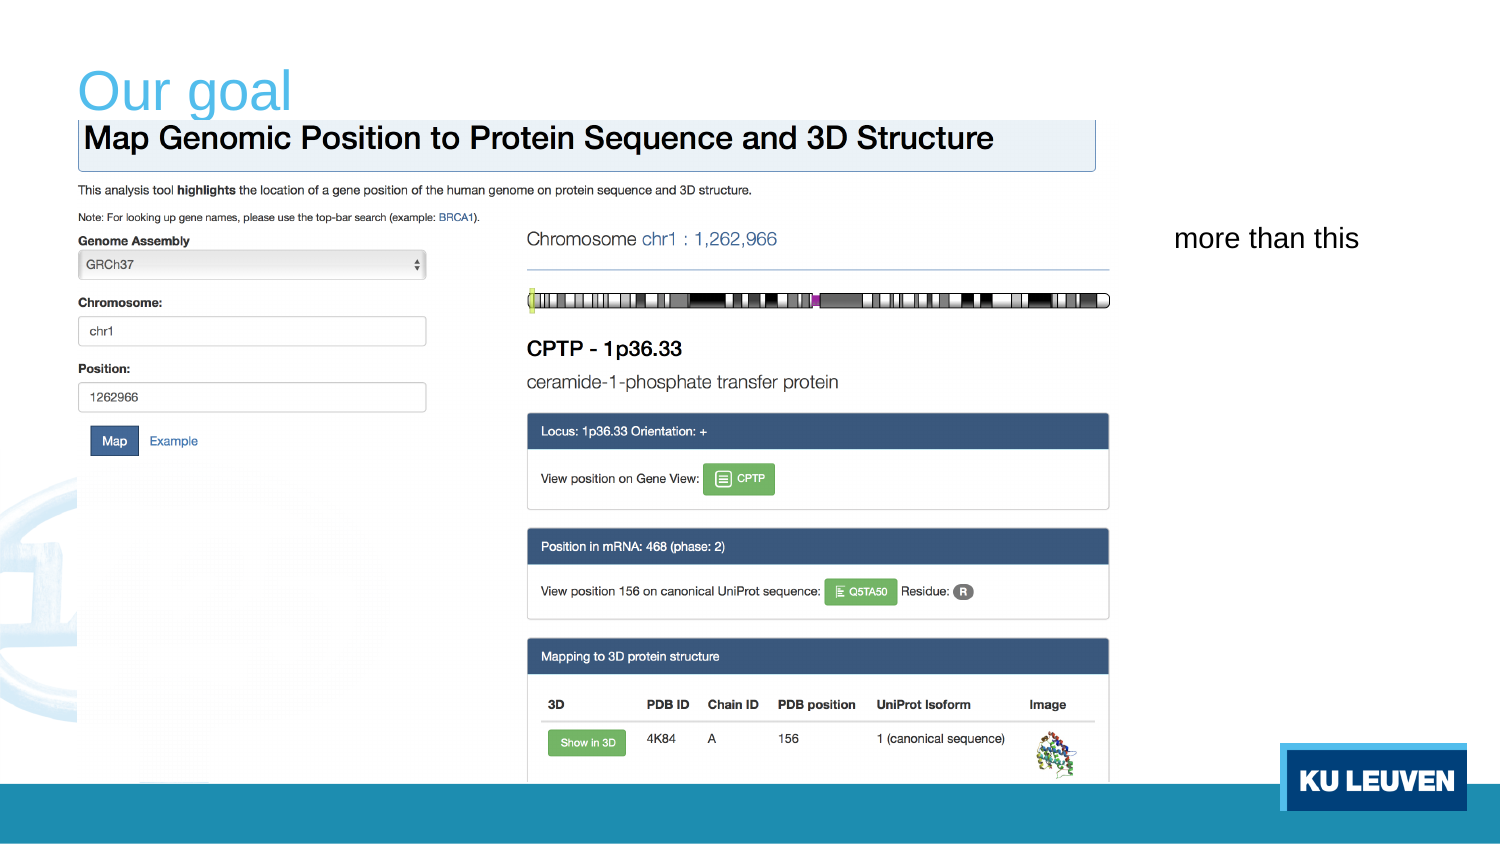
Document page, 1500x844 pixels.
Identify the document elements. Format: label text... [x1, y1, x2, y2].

title Our goal [66, 22, 1467, 133]
picture [0, 120, 1119, 783]
picture [1280, 743, 1467, 811]
text_box more than this [1159, 203, 1440, 377]
